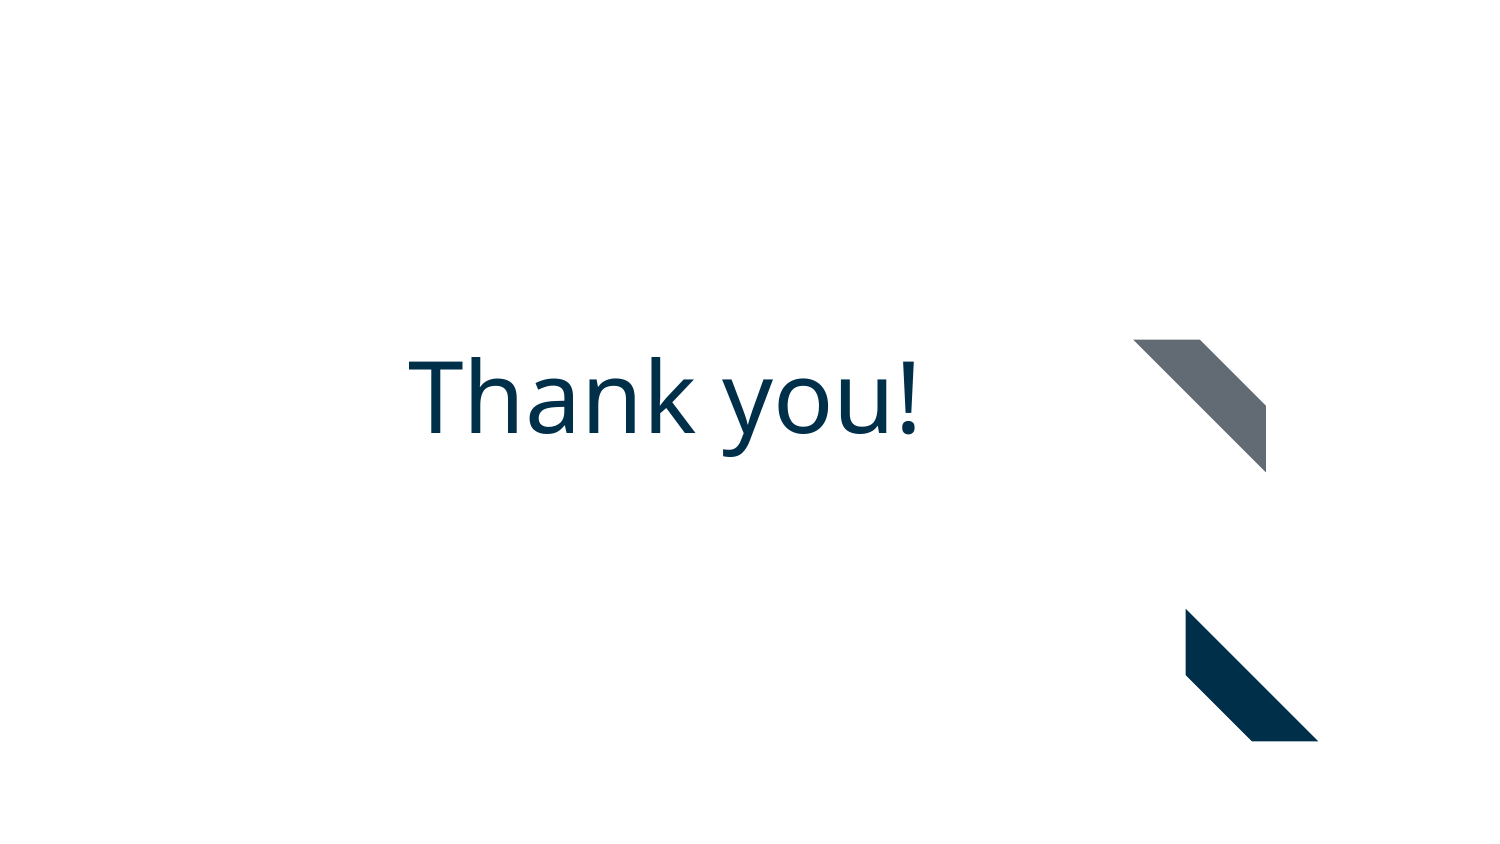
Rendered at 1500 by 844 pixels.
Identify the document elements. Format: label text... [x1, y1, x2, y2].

text_box Thank you! [393, 318, 1106, 469]
